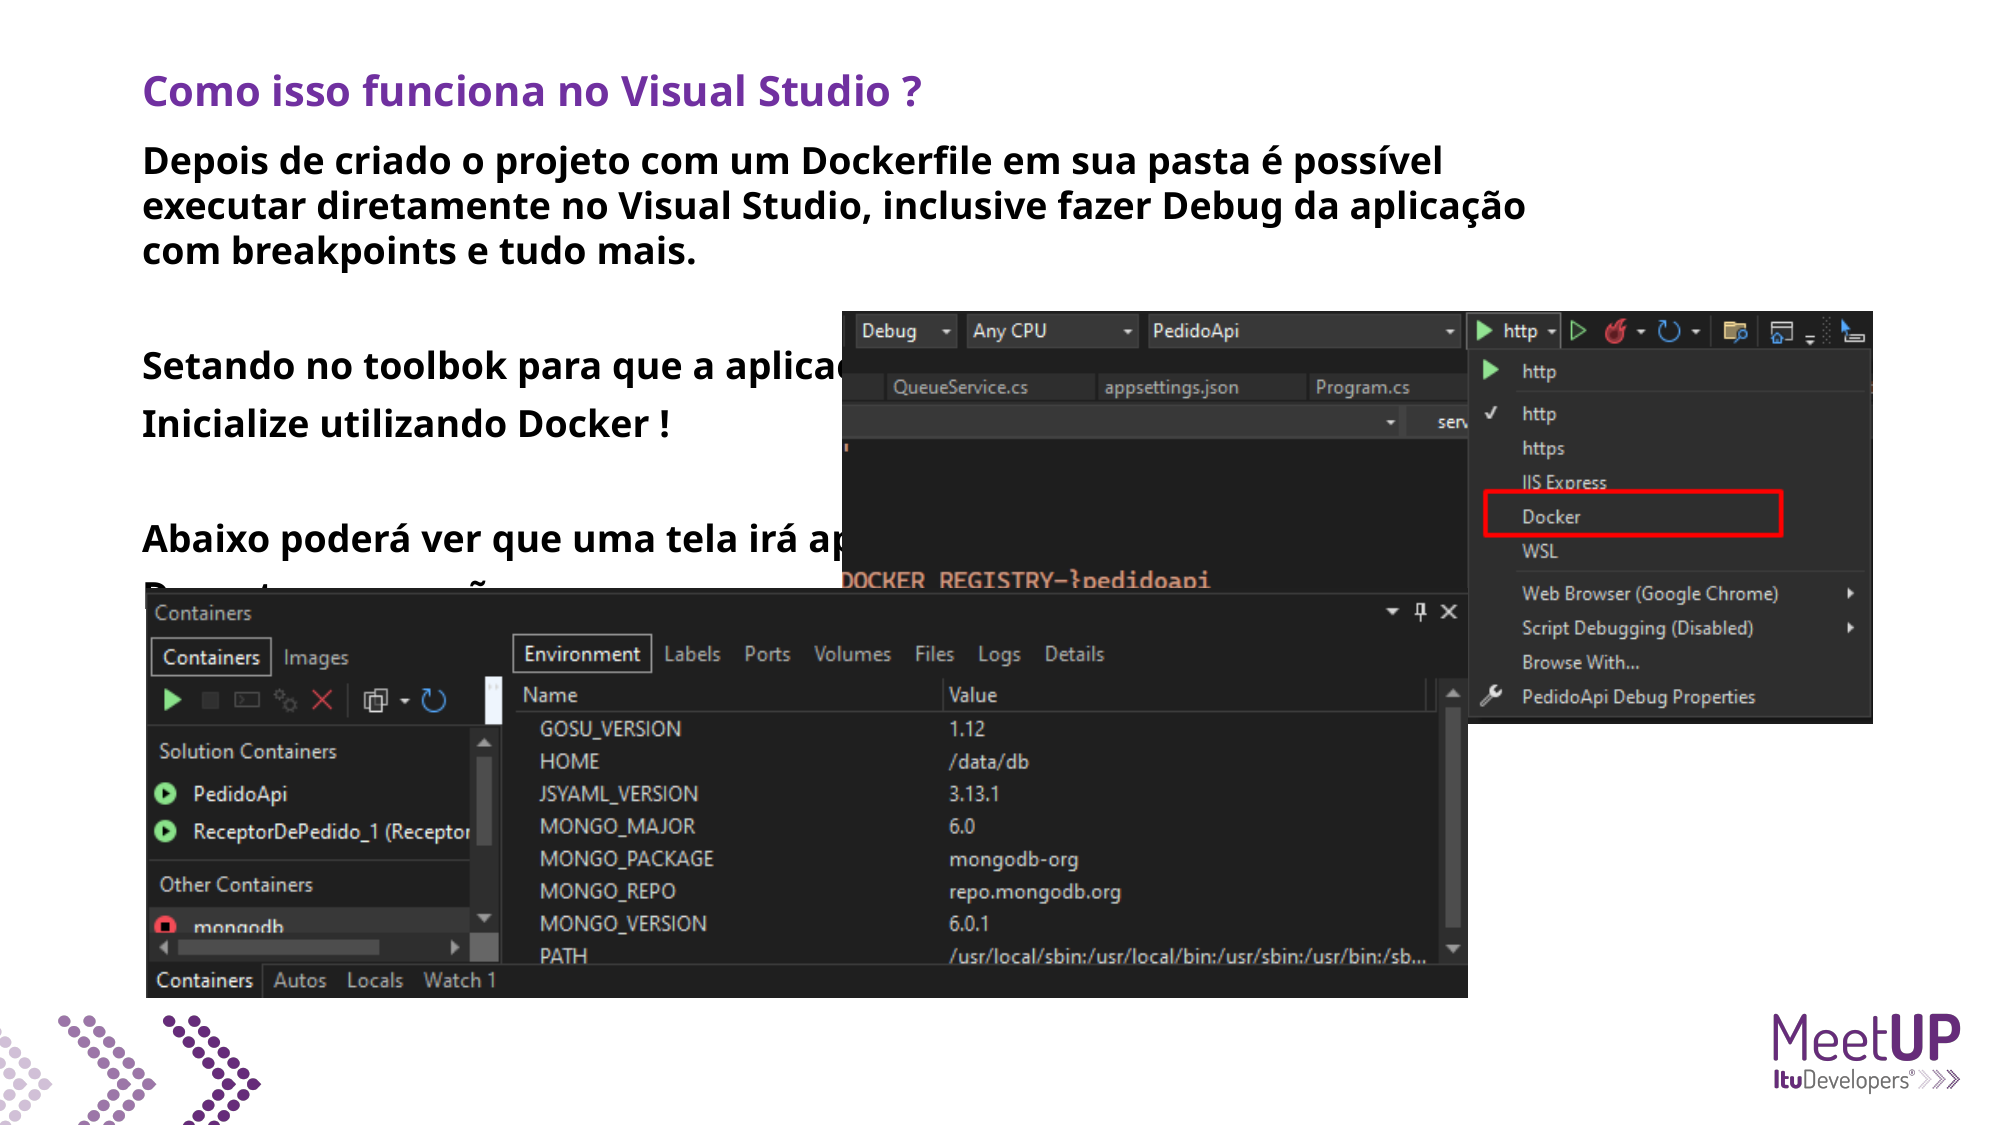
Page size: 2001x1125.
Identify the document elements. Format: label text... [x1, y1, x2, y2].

text_box Como isso funciona no Visual Studio ? [127, 57, 1128, 123]
text_box Depois de criado o projeto com um Dockerfile em sua pasta é possível executar diretamente no Visual Studio, inclusive fazer Debug da aplicação com breakpoints e tudo mais. Setando no toolbok para que a aplicação Inicialize utilizando Docker ! Abaixo poderá ver que uma tela irá aparecer Durante a execução [127, 129, 1619, 625]
picture [1763, 998, 1967, 1101]
picture [0, 311, 1873, 1125]
